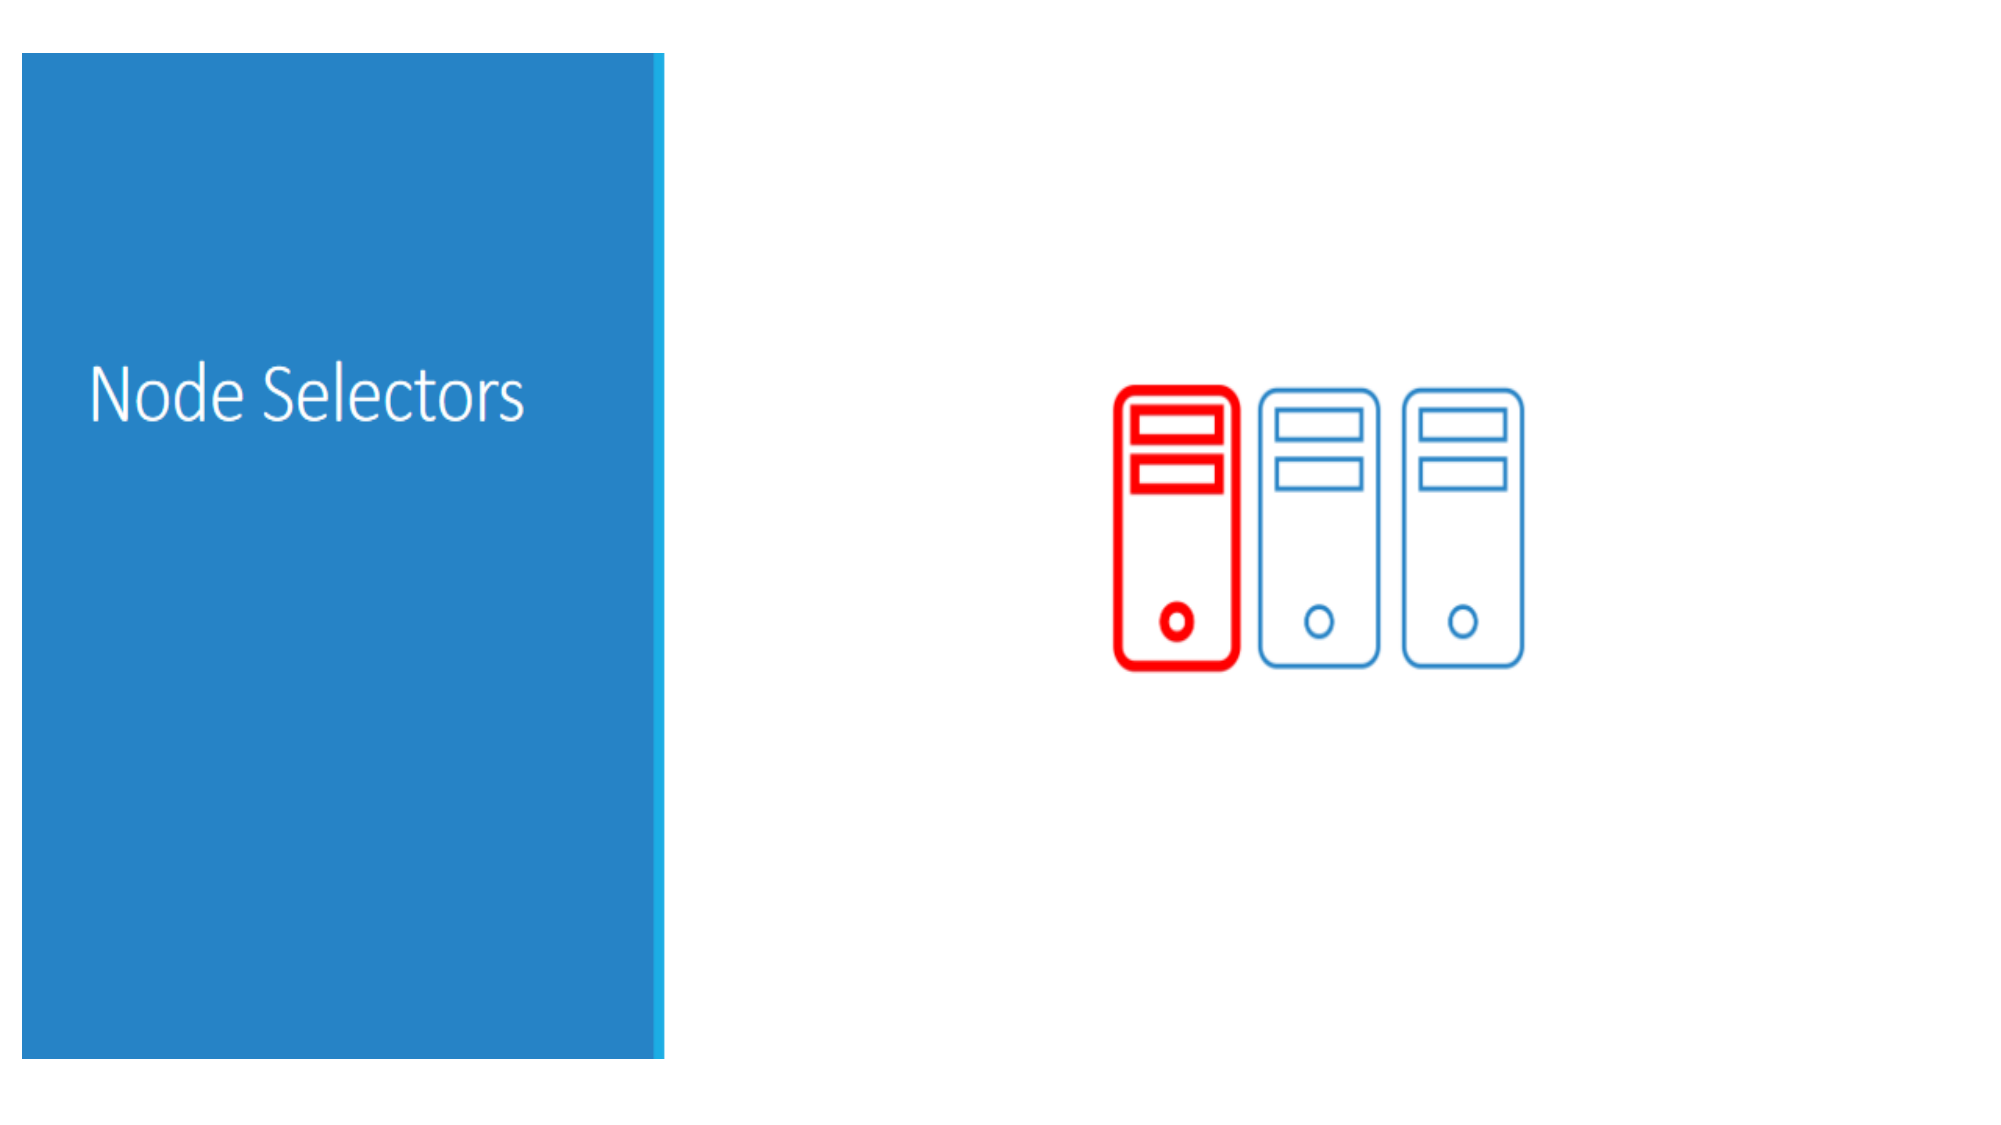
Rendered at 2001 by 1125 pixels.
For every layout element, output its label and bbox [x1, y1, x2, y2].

picture [22, 53, 1978, 1059]
